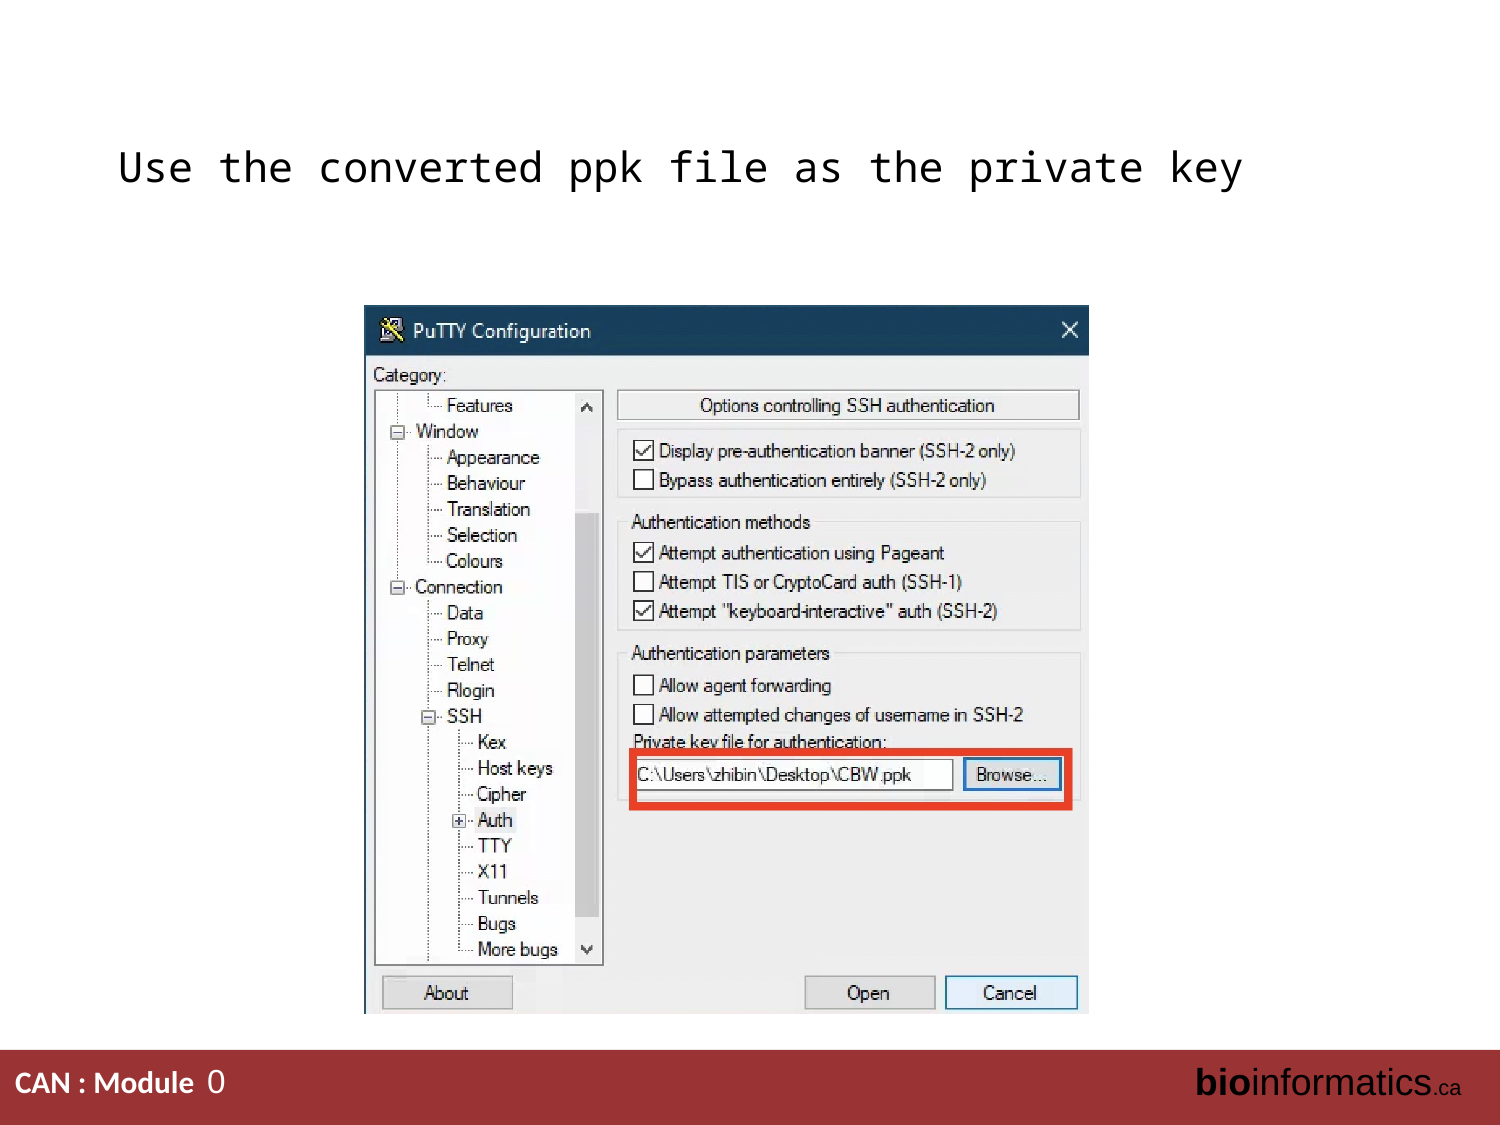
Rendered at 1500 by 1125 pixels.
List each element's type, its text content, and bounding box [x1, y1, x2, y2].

picture [364, 305, 1089, 1014]
title Use the converted ppk file as the private key [103, 59, 1397, 278]
